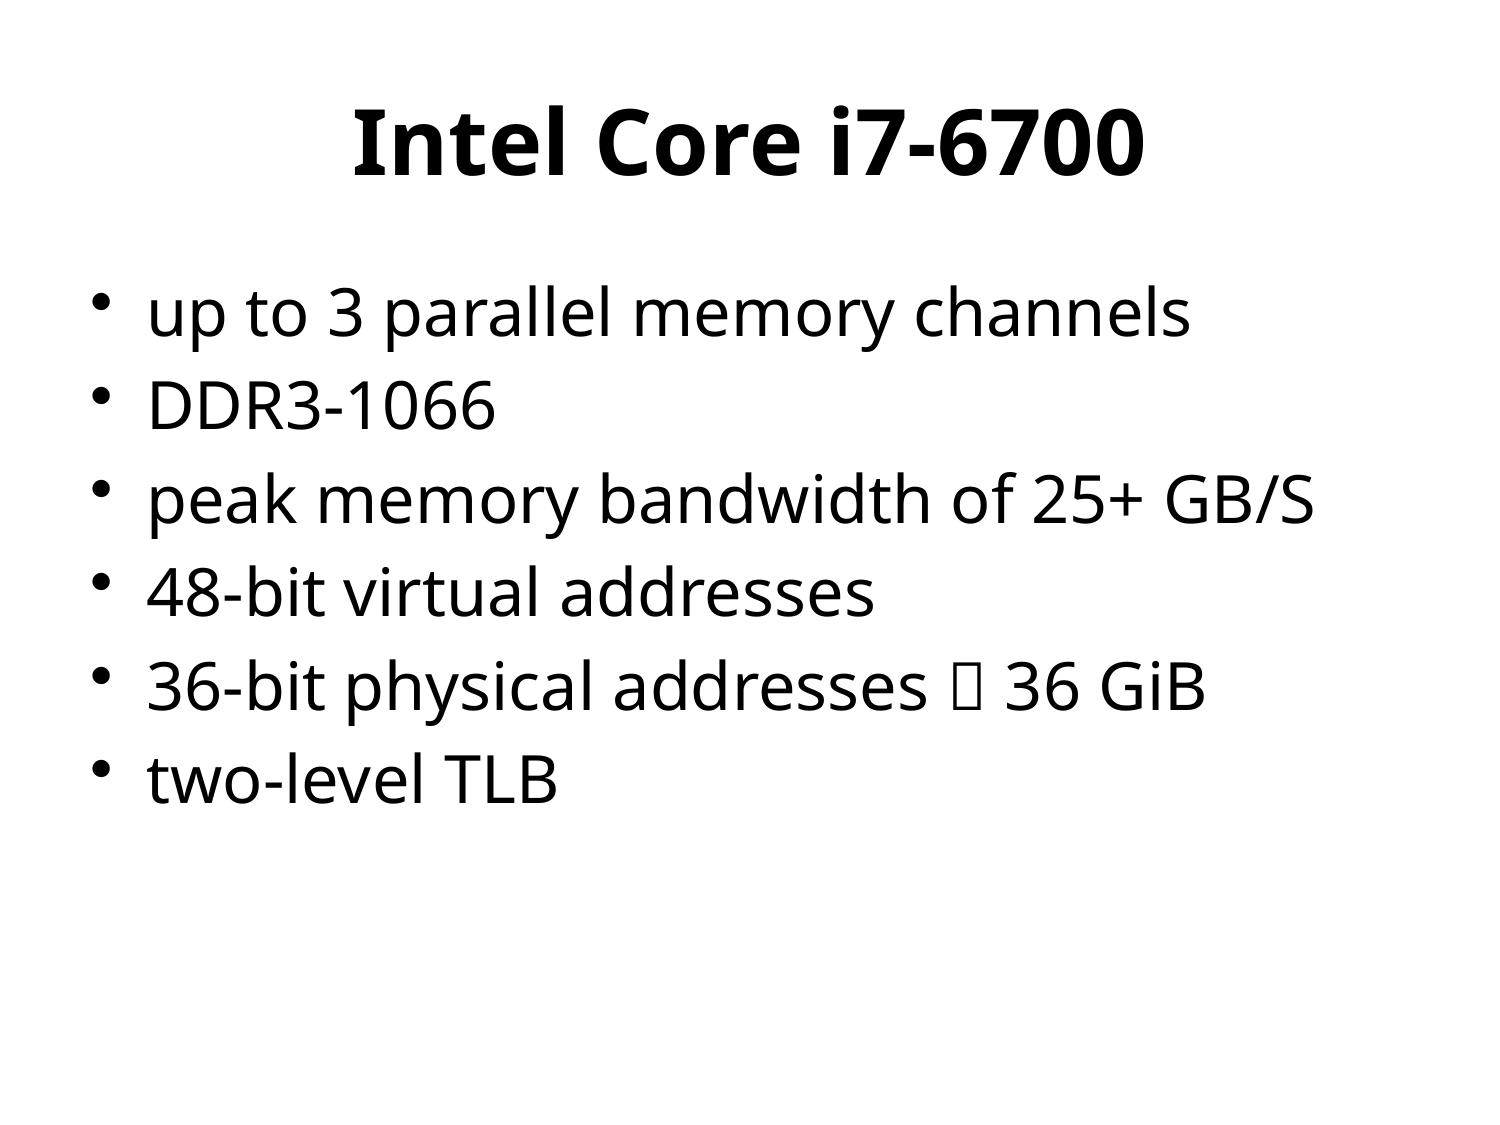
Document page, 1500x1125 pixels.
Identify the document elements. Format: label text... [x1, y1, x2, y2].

list up to 3 parallel memory channels DDR3-1066 peak memory bandwidth of 25+ GB/S 48-bit virtual addresses 36-bit physical addresses  36 GiB two-level TLB [75, 262, 1500, 1125]
title Intel Core i7-6700 [0, 45, 1500, 233]
